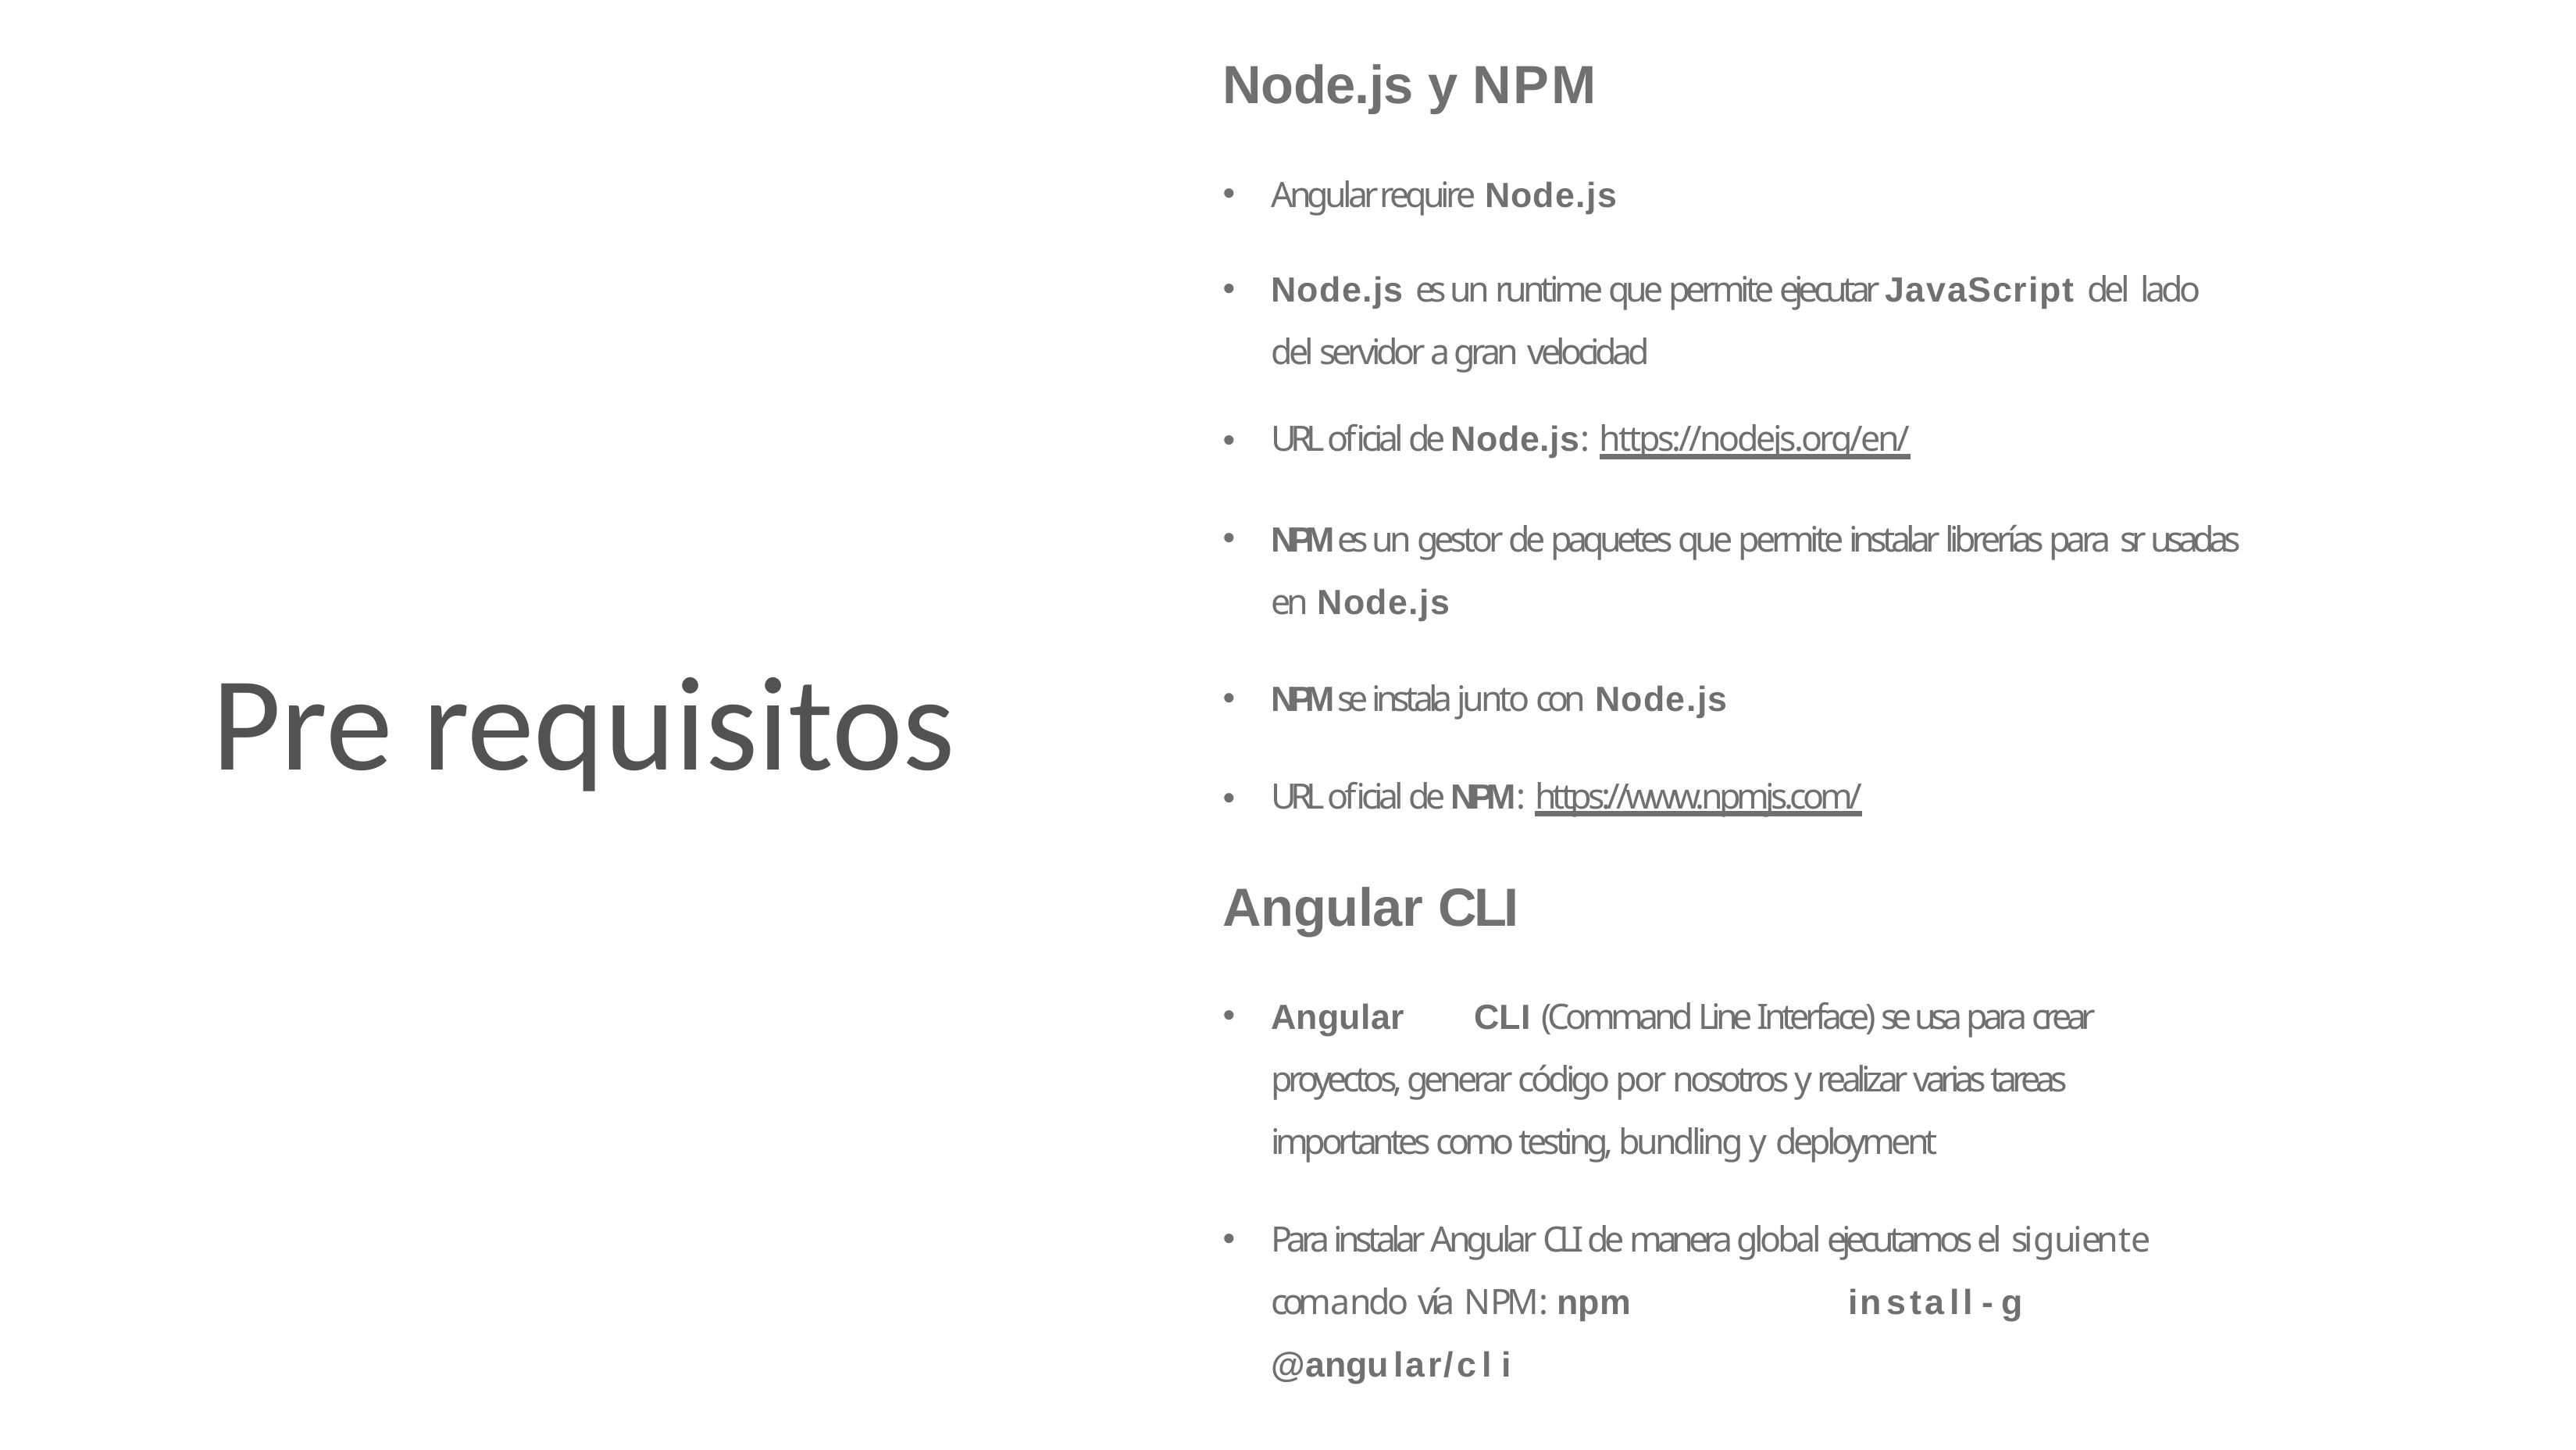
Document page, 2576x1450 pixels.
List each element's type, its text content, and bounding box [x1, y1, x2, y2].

text_box Para instalar Angular CLI de manera global ejecutamos el siguiente comando vía NPM: npm install-g @angular/cli [1221, 1195, 2221, 1384]
text_box Pre requisitos [209, 634, 964, 797]
title Node.js y NPM [1221, 48, 1601, 170]
text_box Angular require Node.js Node.js es un runtime que permite ejecutar JavaScript del lado del servidor a gran velocidad URL oficial de Node.js: https://nodejs.org/en/ NPM es un gestor de paquetes que permite instalar librerías para sr usadas en Node.js NPM se instala junto con Node.js URL oficial de NPM: https://www.npmjs.com/ Angular CLI Angular CLI (Command Line Interface) se usa para crear proyectos, generar código por nosotros y realizar varias tareas importantes como testing, bundling y deployment [1221, 170, 2254, 1161]
